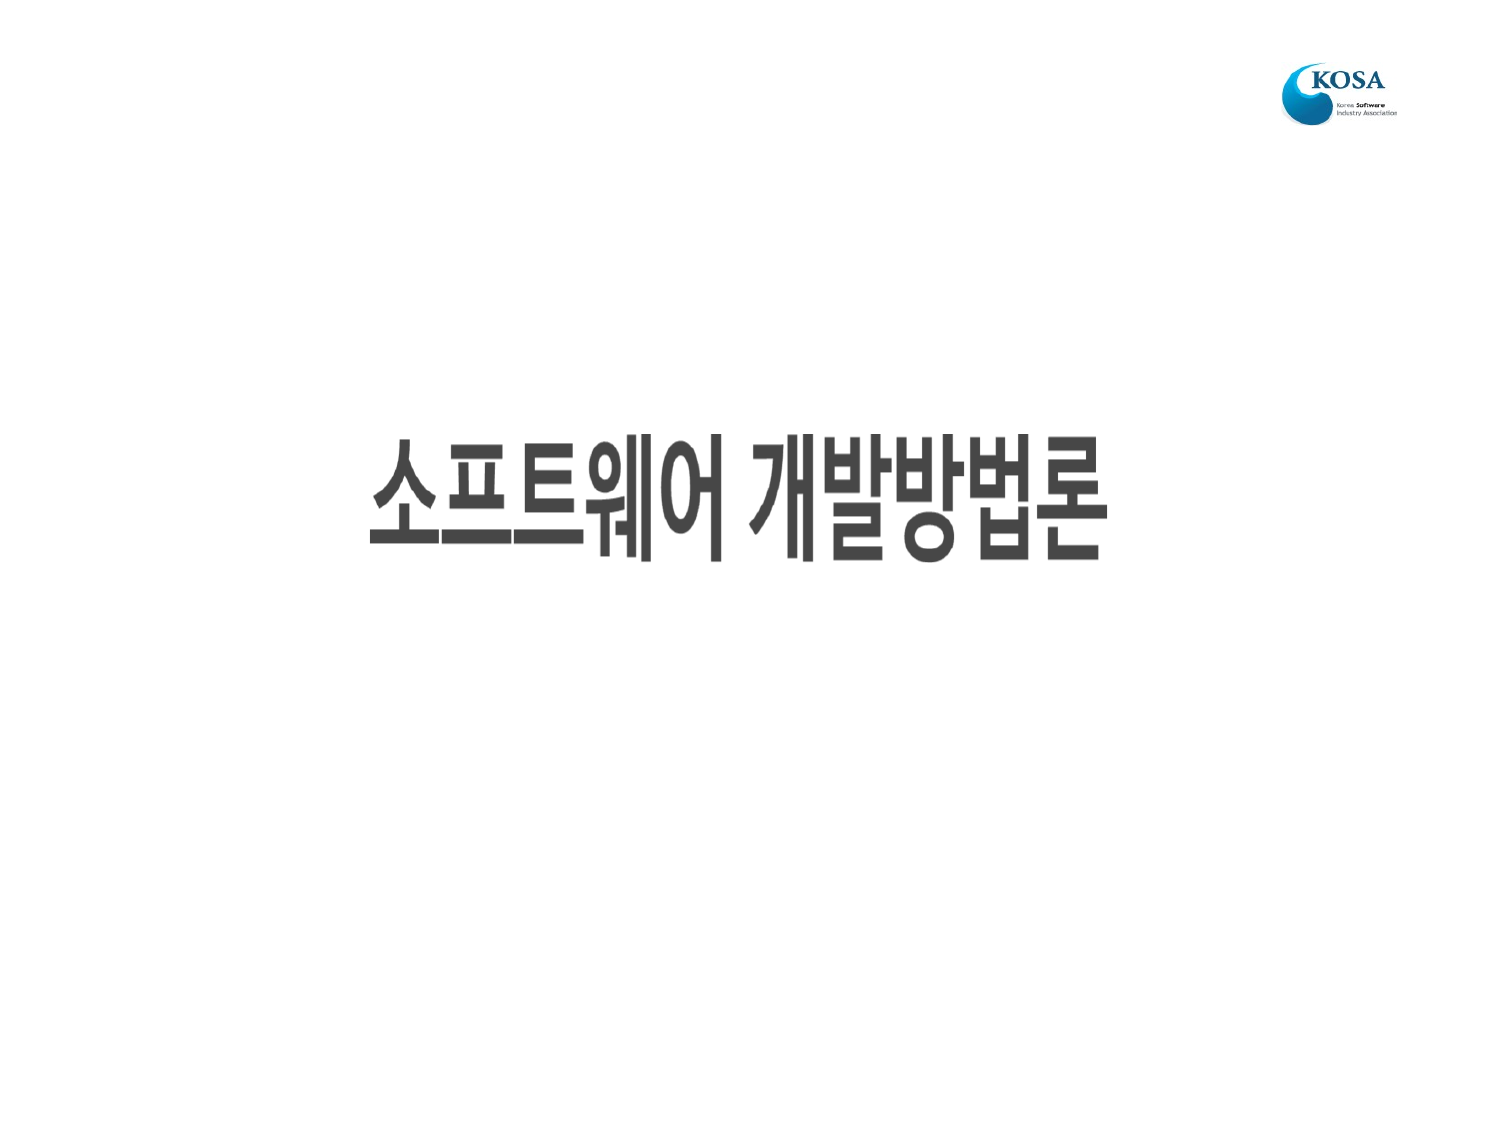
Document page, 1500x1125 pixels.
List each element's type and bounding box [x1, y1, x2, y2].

picture [1281, 62, 1397, 126]
text_box [369, 434, 1108, 563]
